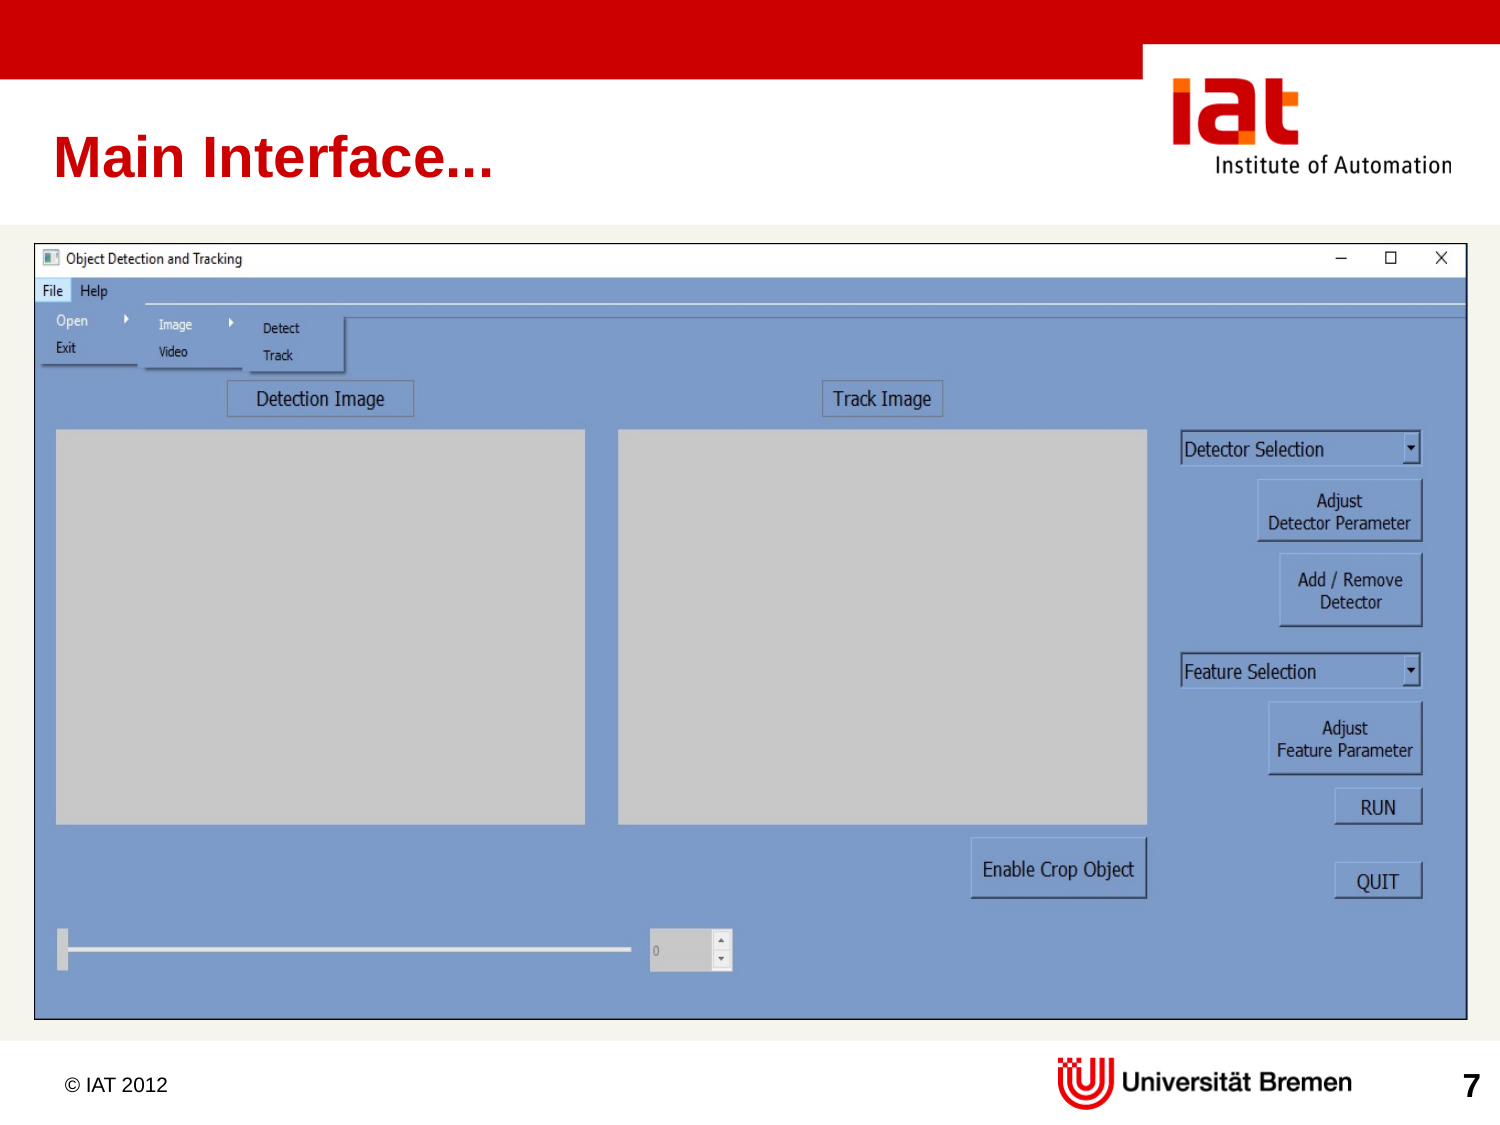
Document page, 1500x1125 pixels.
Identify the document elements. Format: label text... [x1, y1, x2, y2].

picture [1058, 1056, 1353, 1111]
picture [34, 243, 1468, 1021]
picture [0, 0, 1500, 208]
title Main Interface... [38, 97, 993, 210]
